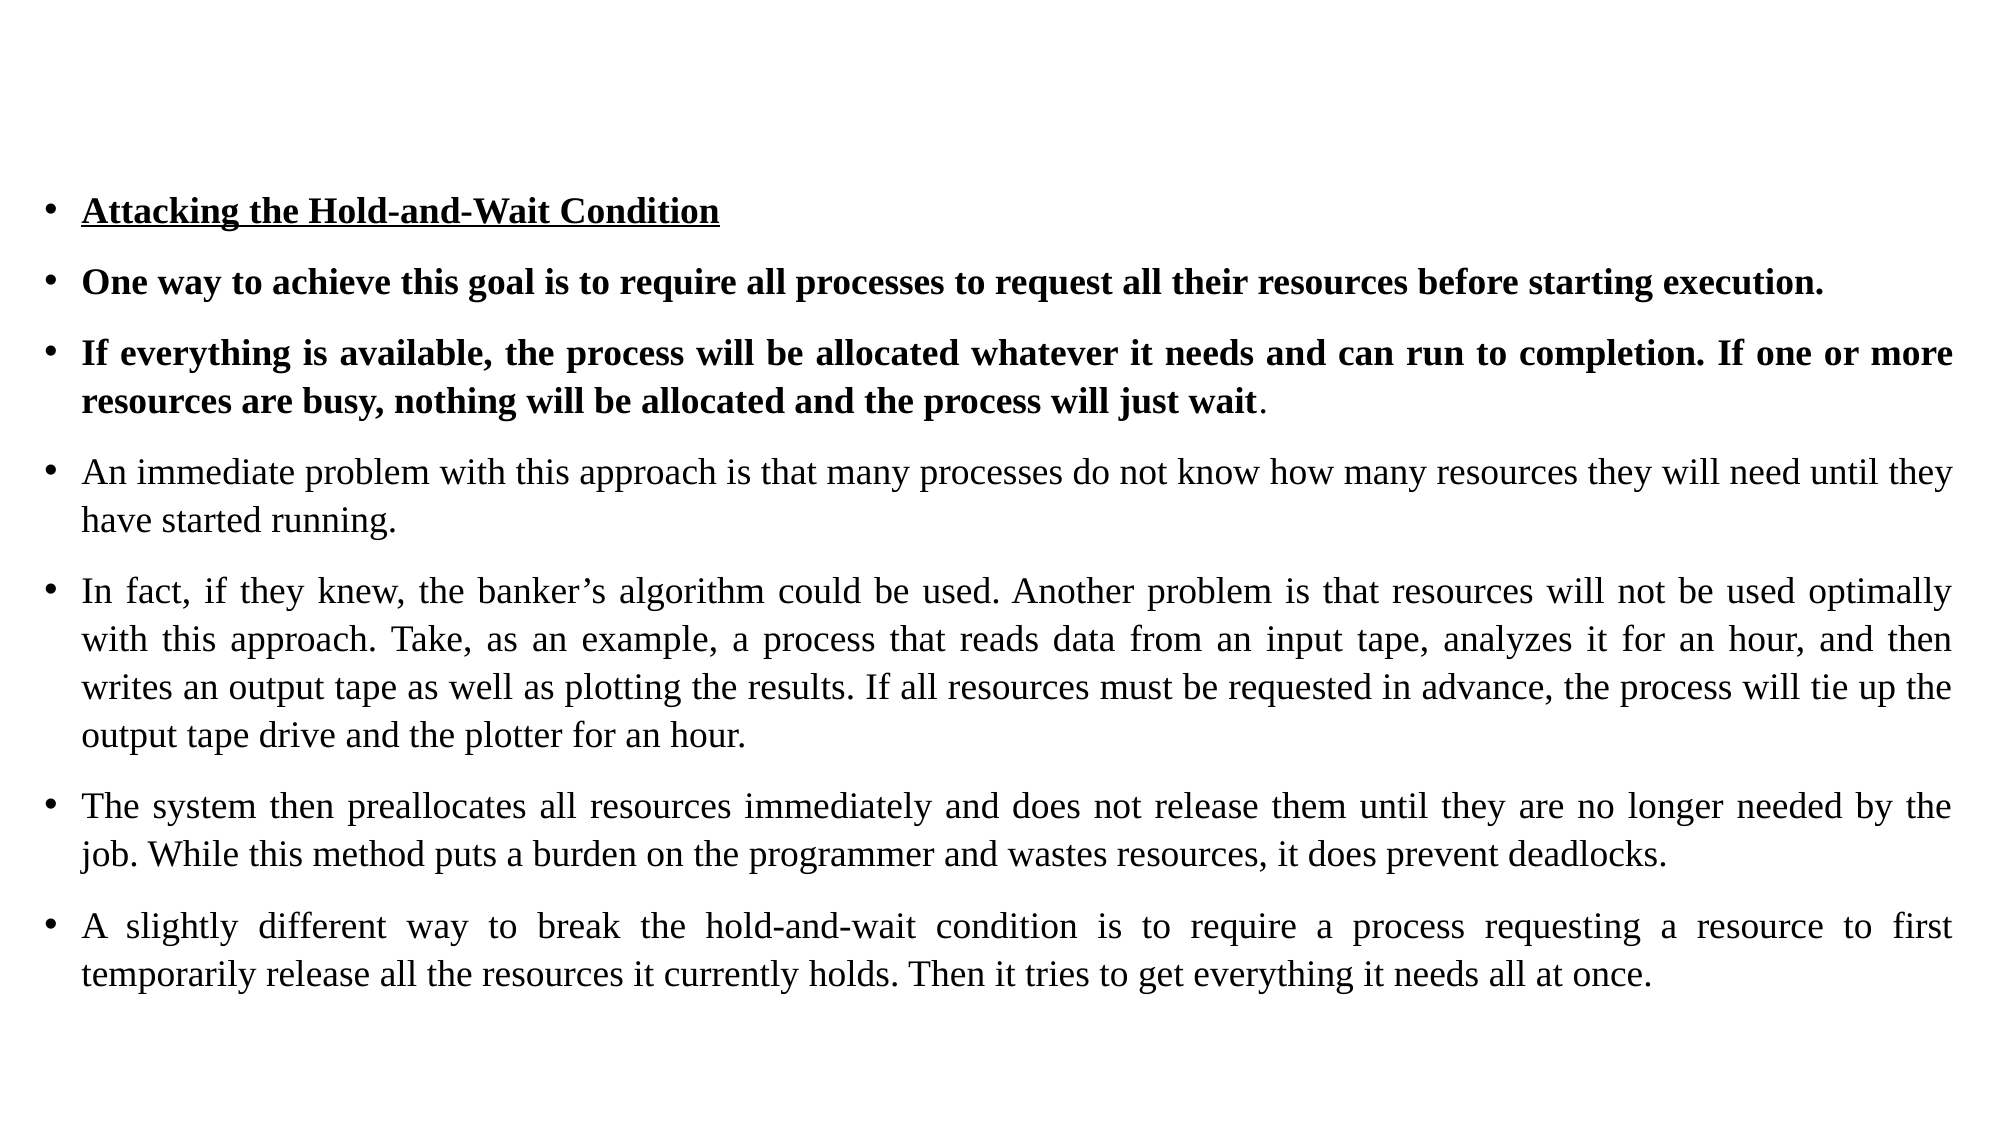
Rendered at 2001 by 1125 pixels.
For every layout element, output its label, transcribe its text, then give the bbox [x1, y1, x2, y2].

list Attacking the Hold-and-Wait Condition One way to achieve this goal is to require all processes to request all their resources before starting execution. If everything is available, the process will be allocated whatever it needs and can run to completion. If one or more resources are busy, nothing will be allocated and the process will just wait. An immediate problem with this approach is that many processes do not know how many resources they will need until they have started running. In fact, if they knew, the banker’s algorithm could be used. Another problem is that resources will not be used optimally with this approach. Take, as an example, a process that reads data from an input tape, analyzes it for an hour, and then writes an output tape as well as plotting the results. If all resources must be requested in advance, the process will tie up the output tape drive and the plotter for an hour. The system then preallocates all resources immediately and does not release them until they are no longer needed by the job. While this method puts a burden on the programmer and wastes resources, it does prevent deadlocks. A slightly different way to break the hold-and-wait condition is to require a process requesting a resource to first temporarily release all the resources it currently holds. Then it tries to get everything it needs all at once. [29, 174, 1971, 1014]
